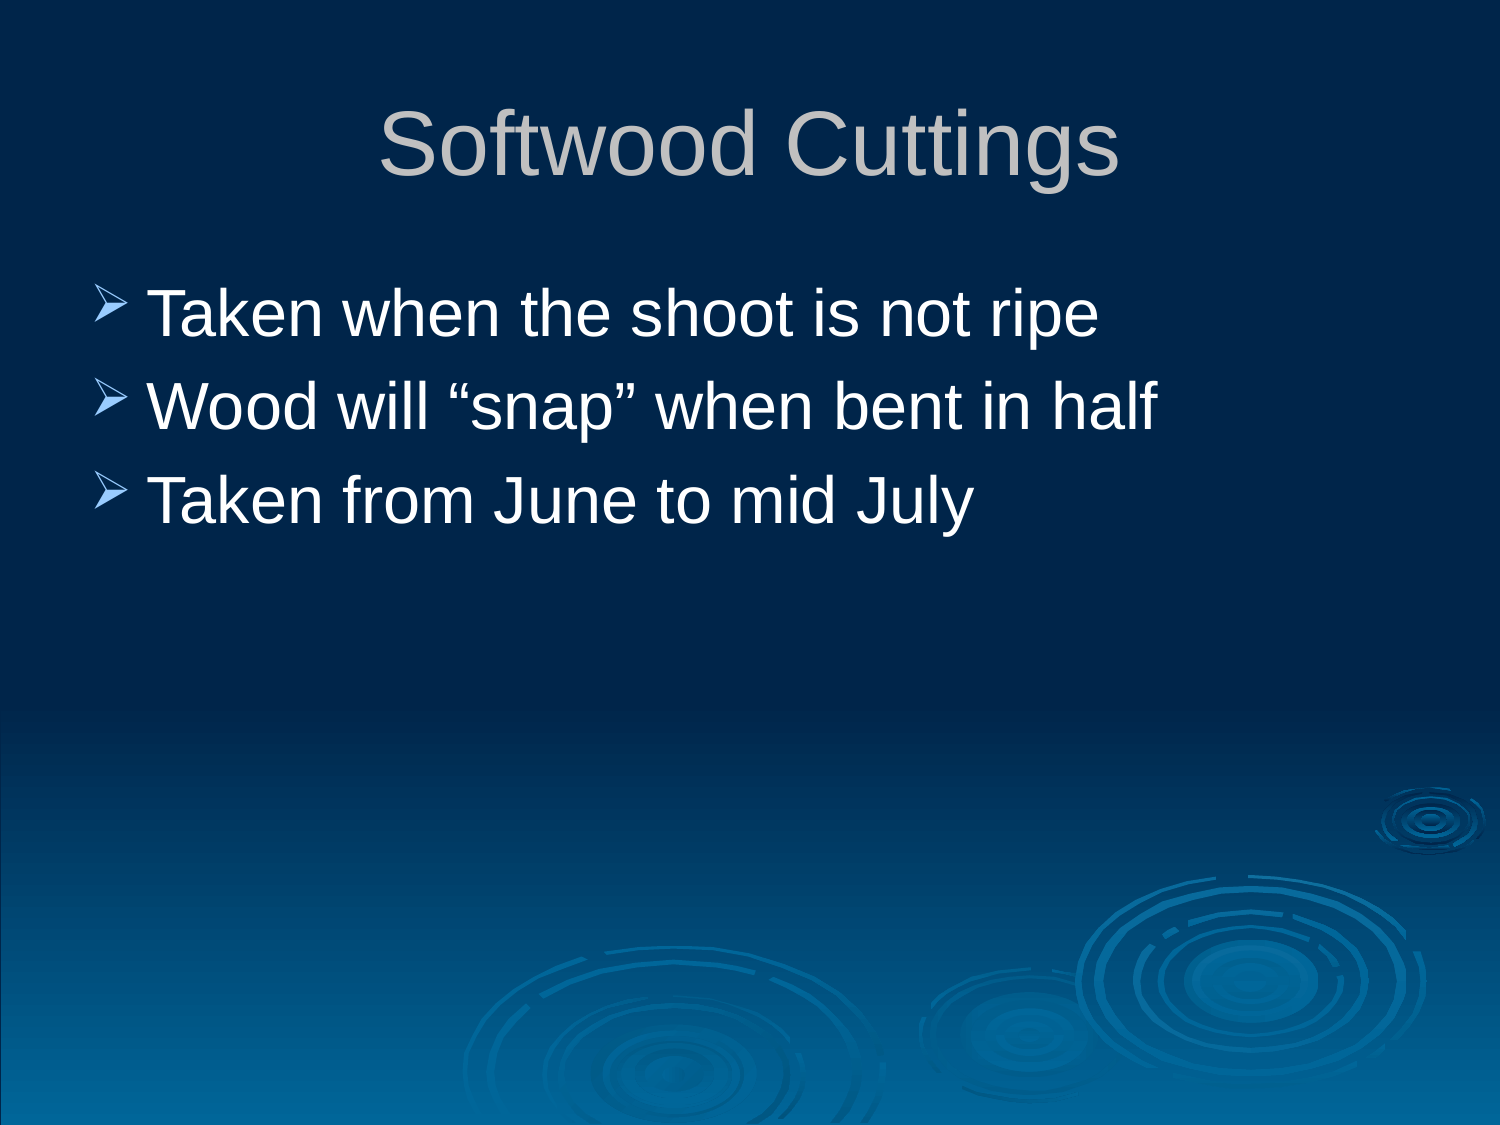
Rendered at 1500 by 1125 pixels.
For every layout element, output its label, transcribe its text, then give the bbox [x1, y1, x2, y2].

title Softwood Cuttings [74, 45, 1426, 233]
list Taken when the shoot is not ripe Wood will “snap” when bent in half Taken from June to mid July [74, 262, 1426, 1006]
